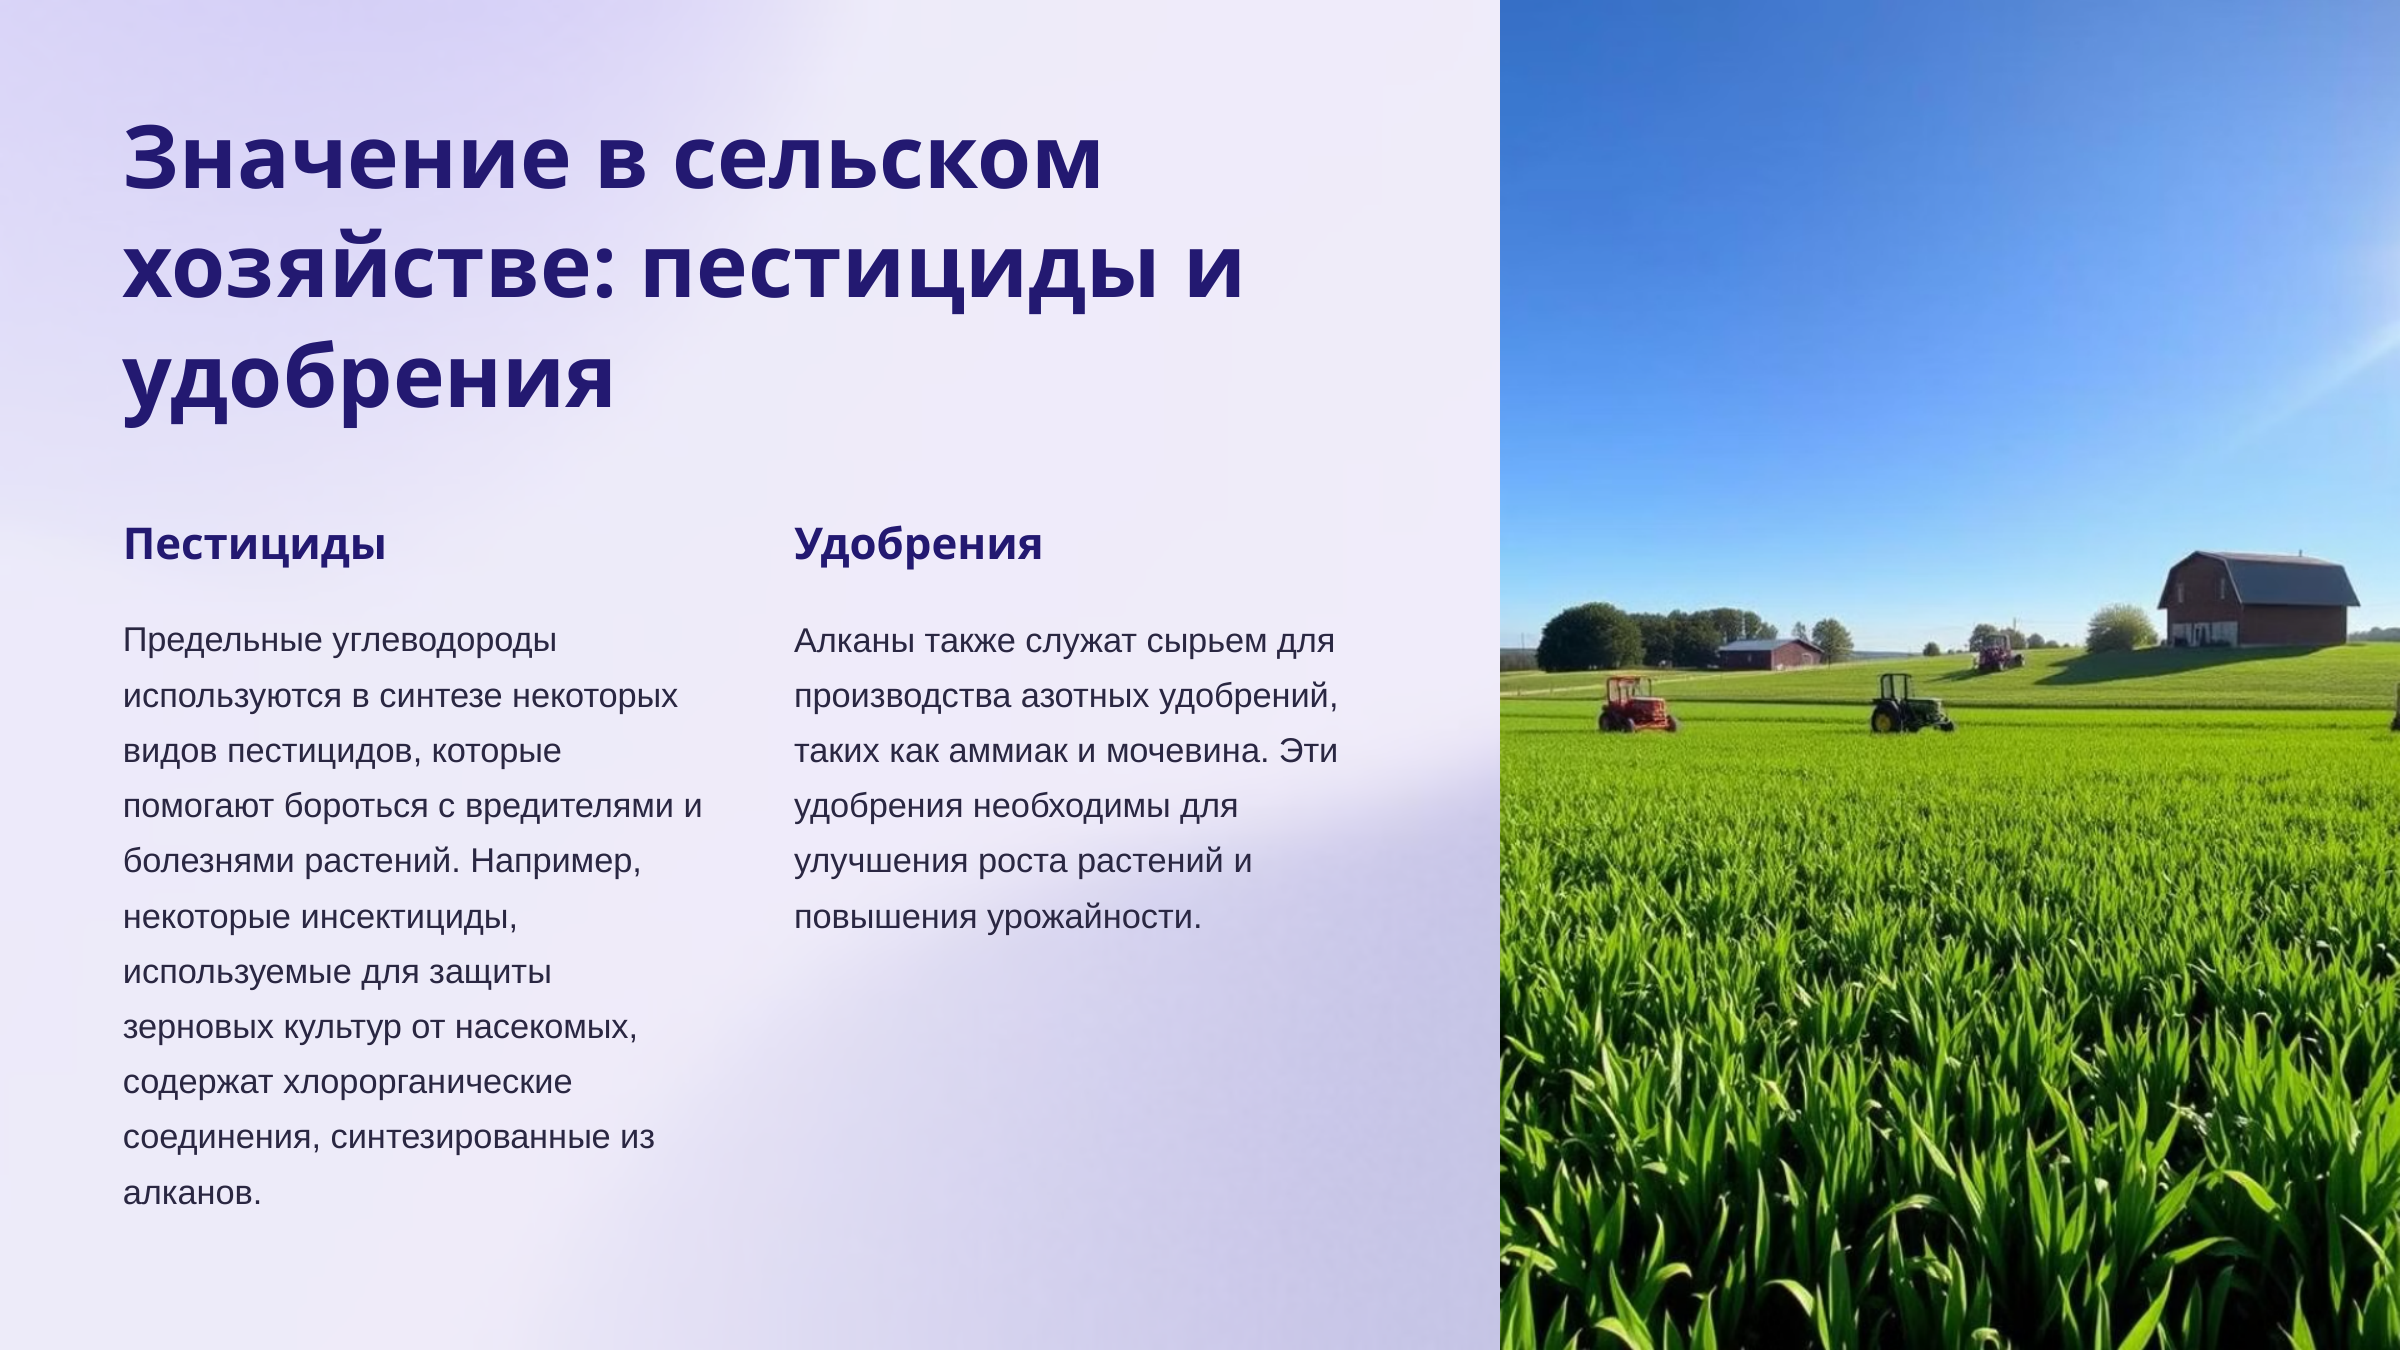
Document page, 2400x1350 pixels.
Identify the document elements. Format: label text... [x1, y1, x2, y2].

text_box Предельные углеводороды используются в синтезе некоторых видов пестицидов, которые помогают бороться с вредителями и болезнями растений. Например, некоторые инсектициды, используемые для защиты зерновых культур от насекомых, содержат хлорорганические соединения, синтезированные из алканов. [122, 603, 708, 1222]
text_box Пестициды [122, 513, 562, 569]
text_box Алканы также служат сырьем для производства азотных удобрений, таких как аммиак и мочевина. Эти удобрения необходимы для улучшения роста растений и повышения урожайности. [794, 603, 1379, 941]
picture [1499, 0, 2400, 1350]
text_box Значение в сельском хозяйстве: пестициды и удобрения [122, 96, 1378, 426]
text_box Удобрения [794, 513, 1234, 569]
